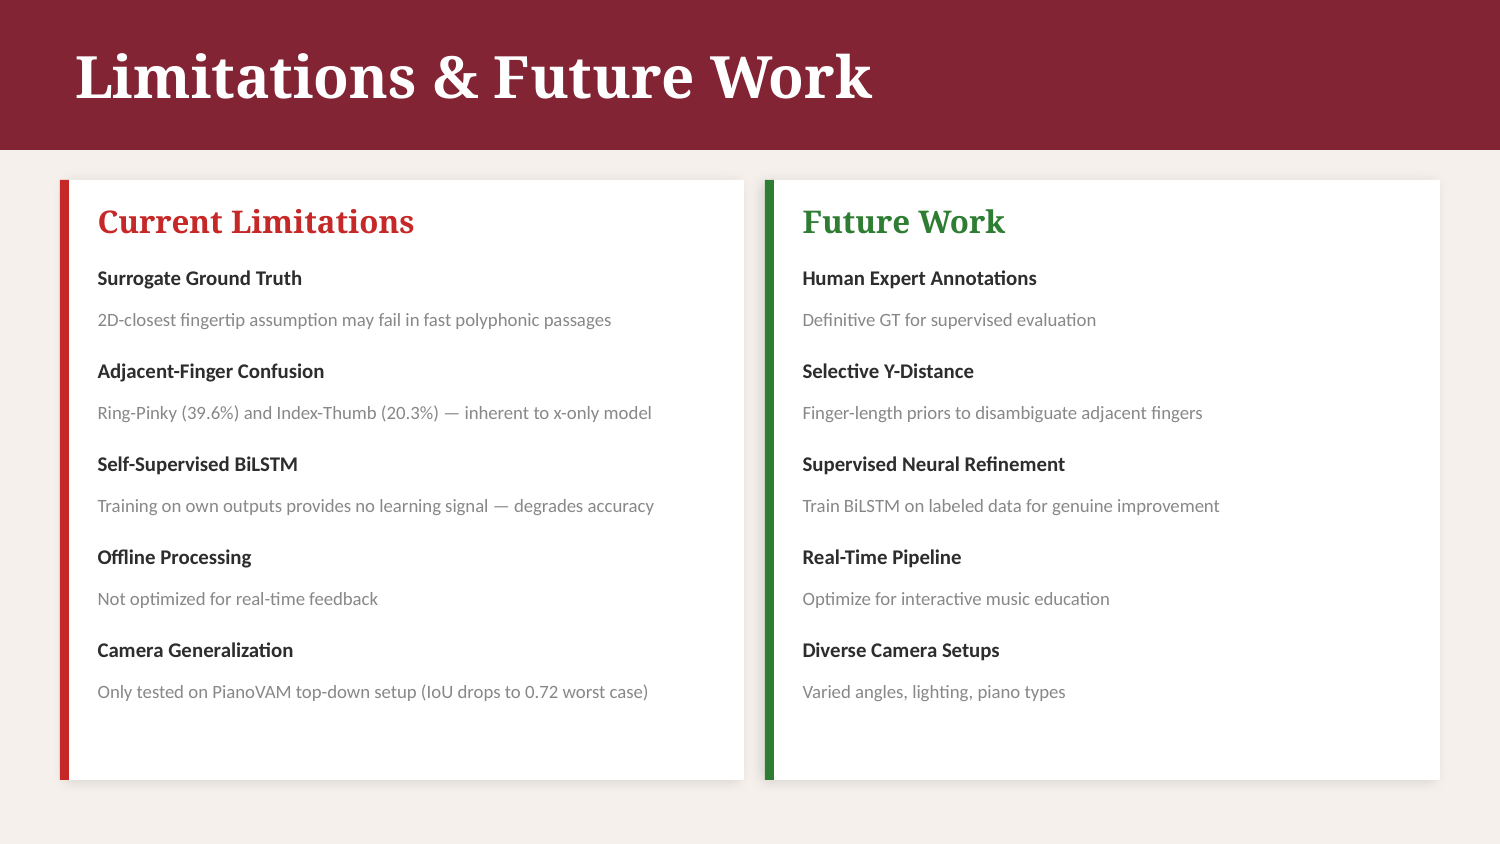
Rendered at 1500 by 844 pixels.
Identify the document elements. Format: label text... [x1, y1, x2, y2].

text_box Self-Supervised BiLSTM [97, 448, 713, 478]
text_box Finger-length priors to disambiguate adjacent fingers [802, 385, 1418, 438]
text_box Supervised Neural Refinement [802, 448, 1418, 478]
text_box Definitive GT for supervised evaluation [802, 292, 1418, 345]
text_box Human Expert Annotations [802, 262, 1418, 292]
text_box Limitations & Future Work [74, 7, 1425, 143]
text_box Training on own outputs provides no learning signal — degrades accuracy [97, 478, 713, 531]
text_box Surrogate Ground Truth [97, 262, 713, 292]
text_box Ring-Pinky (39.6%) and Index-Thumb (20.3%) — inherent to x-only model [97, 385, 713, 438]
text_box Real-Time Pipeline [802, 541, 1418, 571]
text_box Future Work [802, 195, 1418, 248]
text_box [0, 0, 1500, 150]
text_box Varied angles, lighting, piano types [802, 664, 1418, 717]
text_box 2D-closest fingertip assumption may fail in fast polyphonic passages [97, 292, 713, 345]
text_box Selective Y-Distance [802, 355, 1418, 385]
text_box [774, 179, 1440, 780]
text_box Offline Processing [97, 541, 713, 571]
text_box Current Limitations [97, 195, 713, 248]
text_box Not optimized for real-time feedback [97, 571, 713, 624]
text_box Optimize for interactive music education [802, 571, 1418, 624]
text_box Camera Generalization [97, 634, 713, 664]
text_box Only tested on PianoVAM top-down setup (IoU drops to 0.72 worst case) [97, 664, 713, 717]
text_box Train BiLSTM on labeled data for genuine improvement [802, 478, 1418, 531]
text_box [69, 179, 744, 780]
text_box [59, 179, 69, 780]
text_box Adjacent-Finger Confusion [97, 355, 713, 385]
text_box Diverse Camera Setups [802, 634, 1418, 664]
text_box [764, 179, 774, 780]
